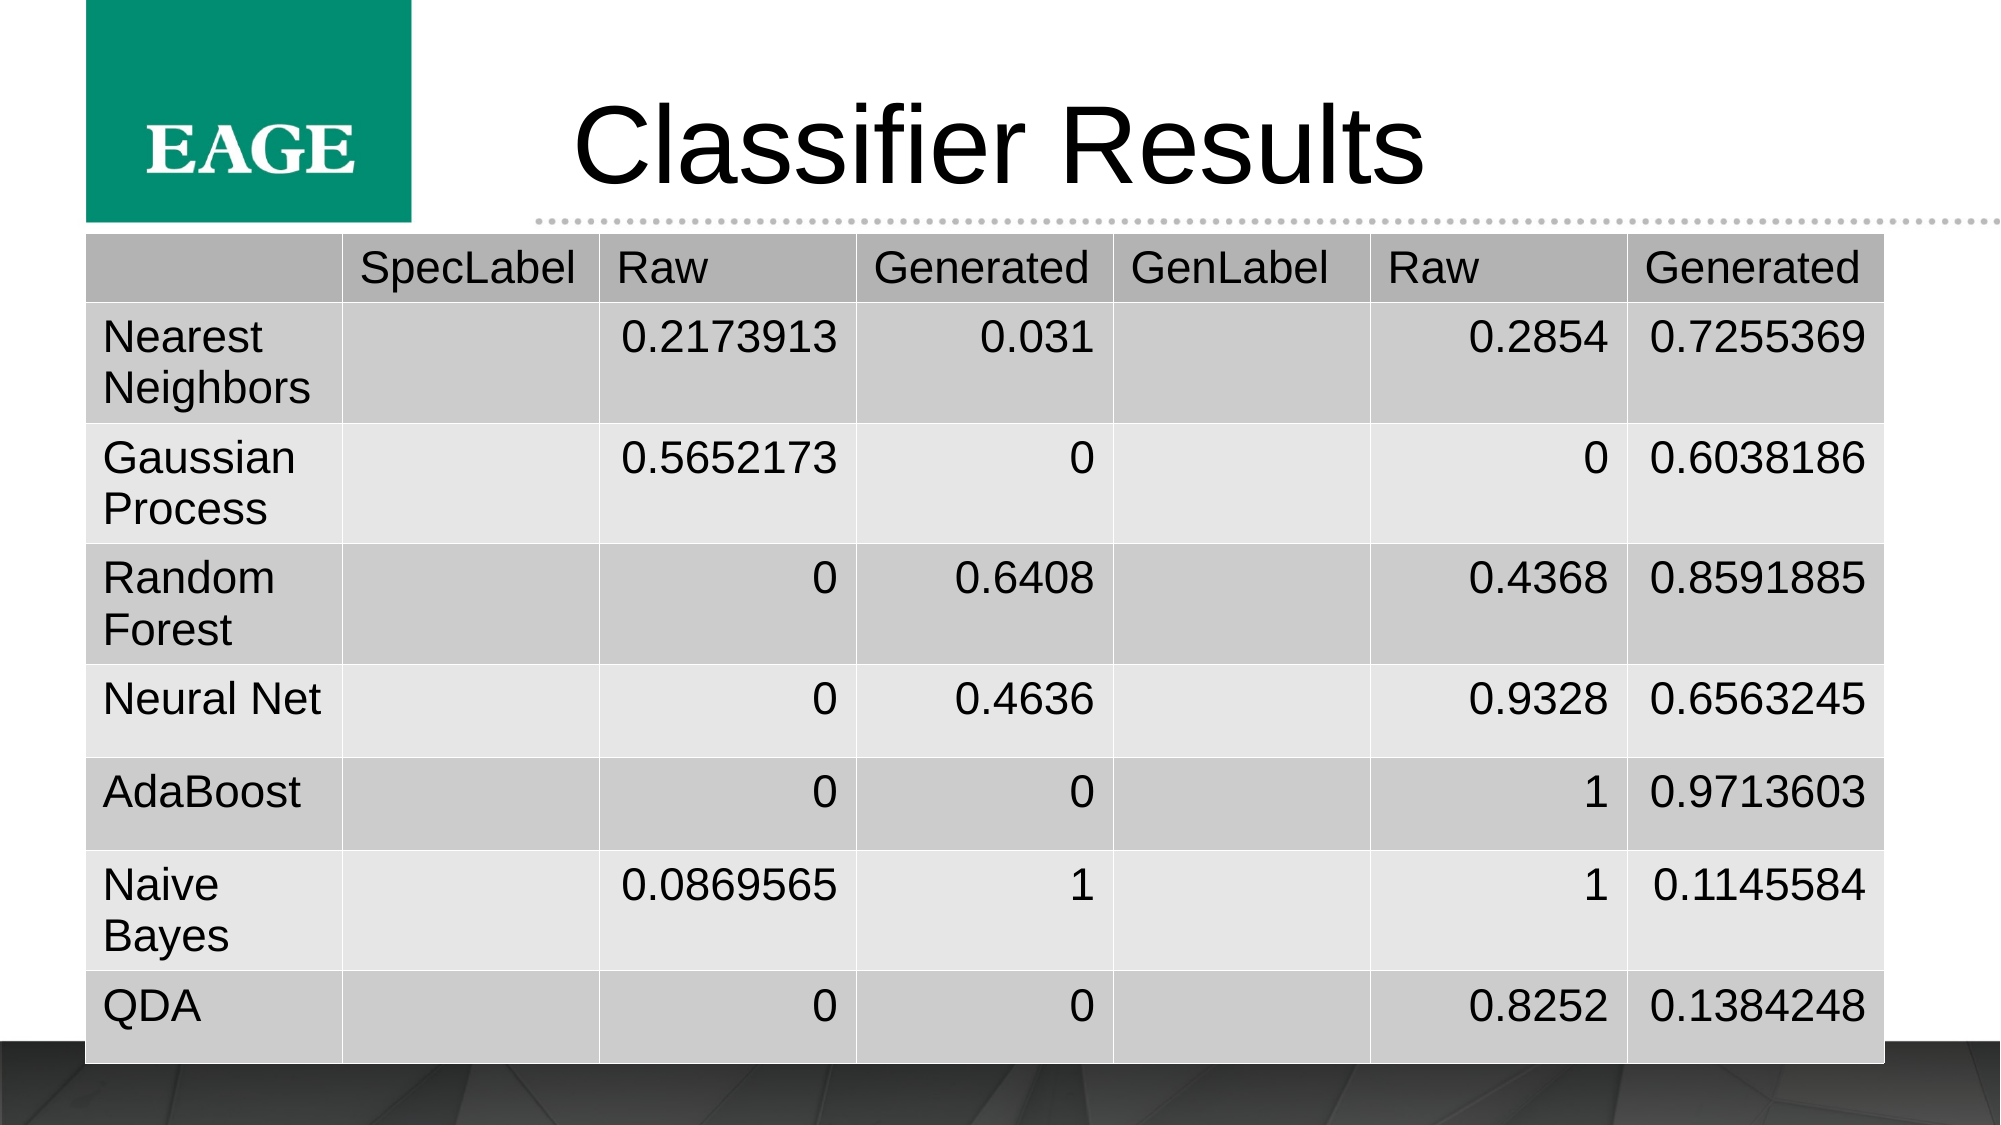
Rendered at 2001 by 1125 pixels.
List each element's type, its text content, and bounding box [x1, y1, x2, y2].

table_cell 0.2173913 [600, 303, 856, 423]
table_header Generated [1628, 234, 1884, 302]
table_cell [1114, 851, 1370, 970]
table_cell 0.0869565 [600, 851, 856, 970]
text_box Classifier Results [99, 44, 1900, 233]
table_cell 0.5652173 [600, 424, 856, 543]
table_cell 0 [600, 971, 856, 1063]
table_cell 0 [857, 758, 1113, 850]
table_cell 0 [1371, 424, 1627, 543]
table_cell [1114, 758, 1370, 850]
table_cell 0 [600, 544, 856, 664]
table_header Raw [1371, 234, 1627, 302]
table_cell 0.2854 [1371, 303, 1627, 423]
table_cell [343, 758, 599, 850]
table_cell [343, 971, 599, 1063]
table_cell 0 [600, 758, 856, 850]
table_cell [343, 544, 599, 664]
table_cell AdaBoost [86, 758, 342, 850]
table_cell 0.9713603 [1628, 758, 1884, 850]
table_cell 0.6563245 [1628, 665, 1884, 757]
table_cell [1114, 544, 1370, 664]
table_cell QDA [86, 971, 342, 1063]
table_cell [1114, 665, 1370, 757]
table_cell 0.6408 [857, 544, 1113, 664]
table_cell 1 [1371, 758, 1627, 850]
table_cell 0.6038186 [1628, 424, 1884, 543]
table_cell 0.7255369 [1628, 303, 1884, 423]
table_cell [343, 665, 599, 757]
table_cell [343, 424, 599, 543]
table_cell [343, 851, 599, 970]
table_cell 0 [857, 971, 1113, 1063]
table_cell 1 [857, 851, 1113, 970]
table_cell [343, 303, 599, 423]
picture [0, 0, 2000, 1125]
table_header Raw [600, 234, 856, 302]
table_cell 0.4636 [857, 665, 1113, 757]
table_cell 0.8252 [1371, 971, 1627, 1063]
table_header SpecLabel [343, 234, 599, 302]
table_cell 0.4368 [1371, 544, 1627, 664]
table_cell Nearest Neighbors [86, 303, 342, 423]
table_cell 0 [857, 424, 1113, 543]
table_cell [1114, 424, 1370, 543]
table_cell Random Forest [86, 544, 342, 664]
table_header GenLabel [1114, 234, 1370, 302]
table_cell Naive Bayes [86, 851, 342, 970]
table_cell 0 [600, 665, 856, 757]
table_cell [1114, 971, 1370, 1063]
table_cell 0.9328 [1371, 665, 1627, 757]
table_header Generated [857, 234, 1113, 302]
table_cell Gaussian Process [86, 424, 342, 543]
table_cell 0.8591885 [1628, 544, 1884, 664]
table_cell 0.1145584 [1628, 851, 1884, 970]
table_header [86, 234, 342, 302]
table_cell Neural Net [86, 665, 342, 757]
table_cell 1 [1371, 851, 1627, 970]
table_cell 0.031 [857, 303, 1113, 423]
table_cell [1114, 303, 1370, 423]
table_cell 0.1384248 [1628, 971, 1884, 1063]
